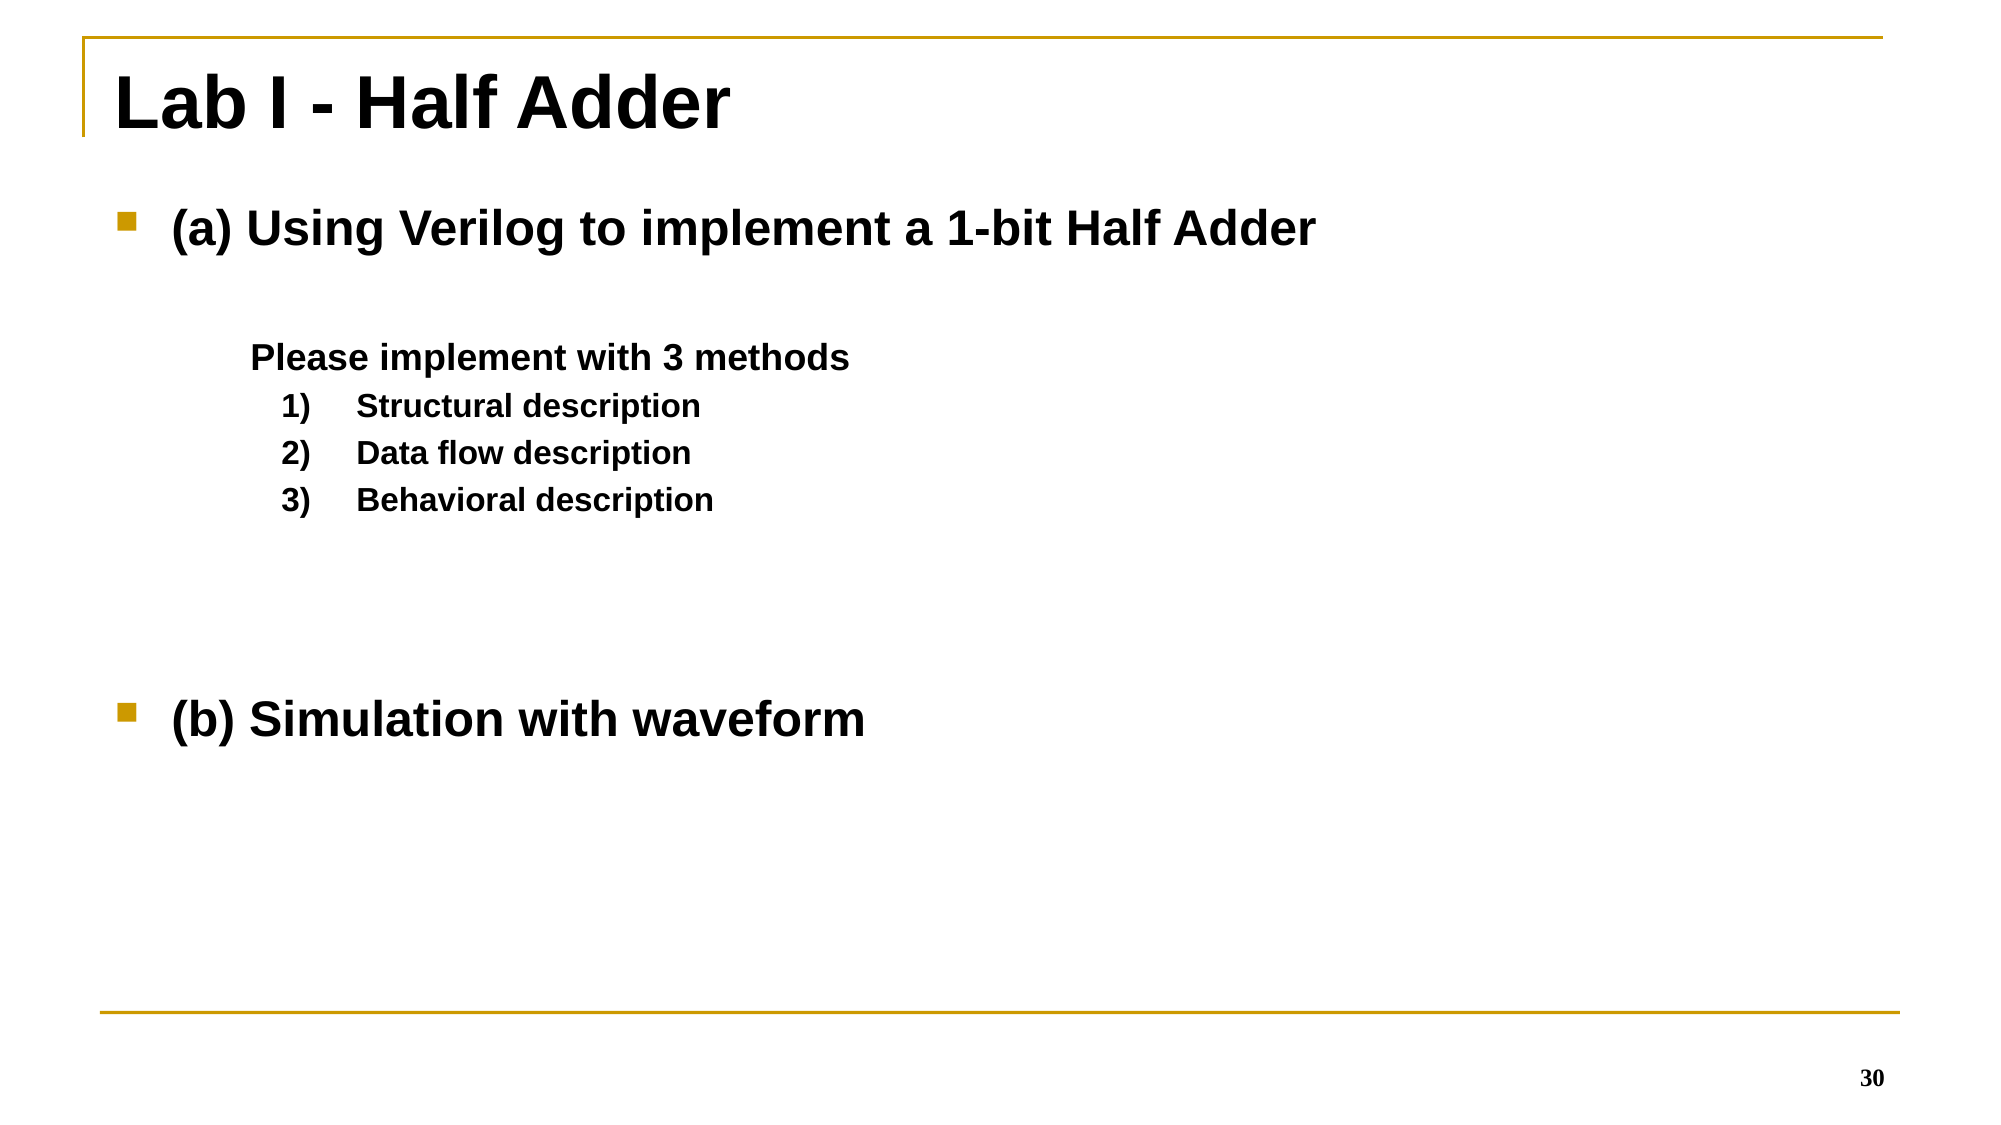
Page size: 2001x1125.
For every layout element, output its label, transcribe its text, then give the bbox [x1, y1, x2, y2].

slide_number 30 [1433, 1024, 1900, 1100]
title Lab I - Half Adder [99, 45, 1961, 187]
list (a) Using Verilog to implement a 1-bit Half Adder Please implement with 3 methods Structural description Data flow description Behavioral description (b) Simulation with waveform [99, 187, 1961, 938]
